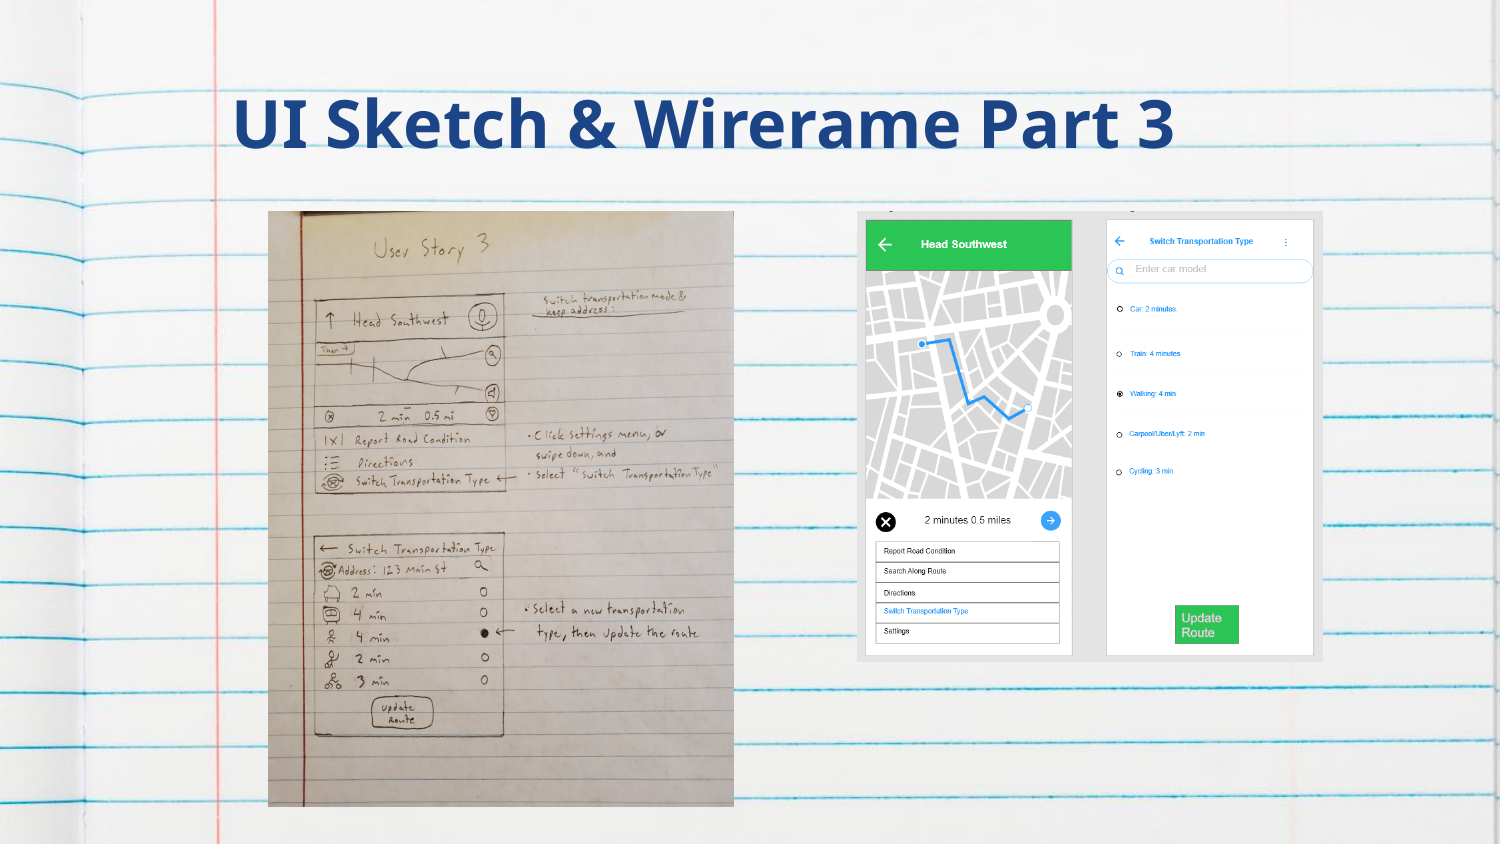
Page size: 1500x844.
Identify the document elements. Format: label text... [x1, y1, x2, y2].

picture [0, 0, 1500, 844]
title UI Sketch & Wirerame Part 3 [231, 21, 1425, 162]
